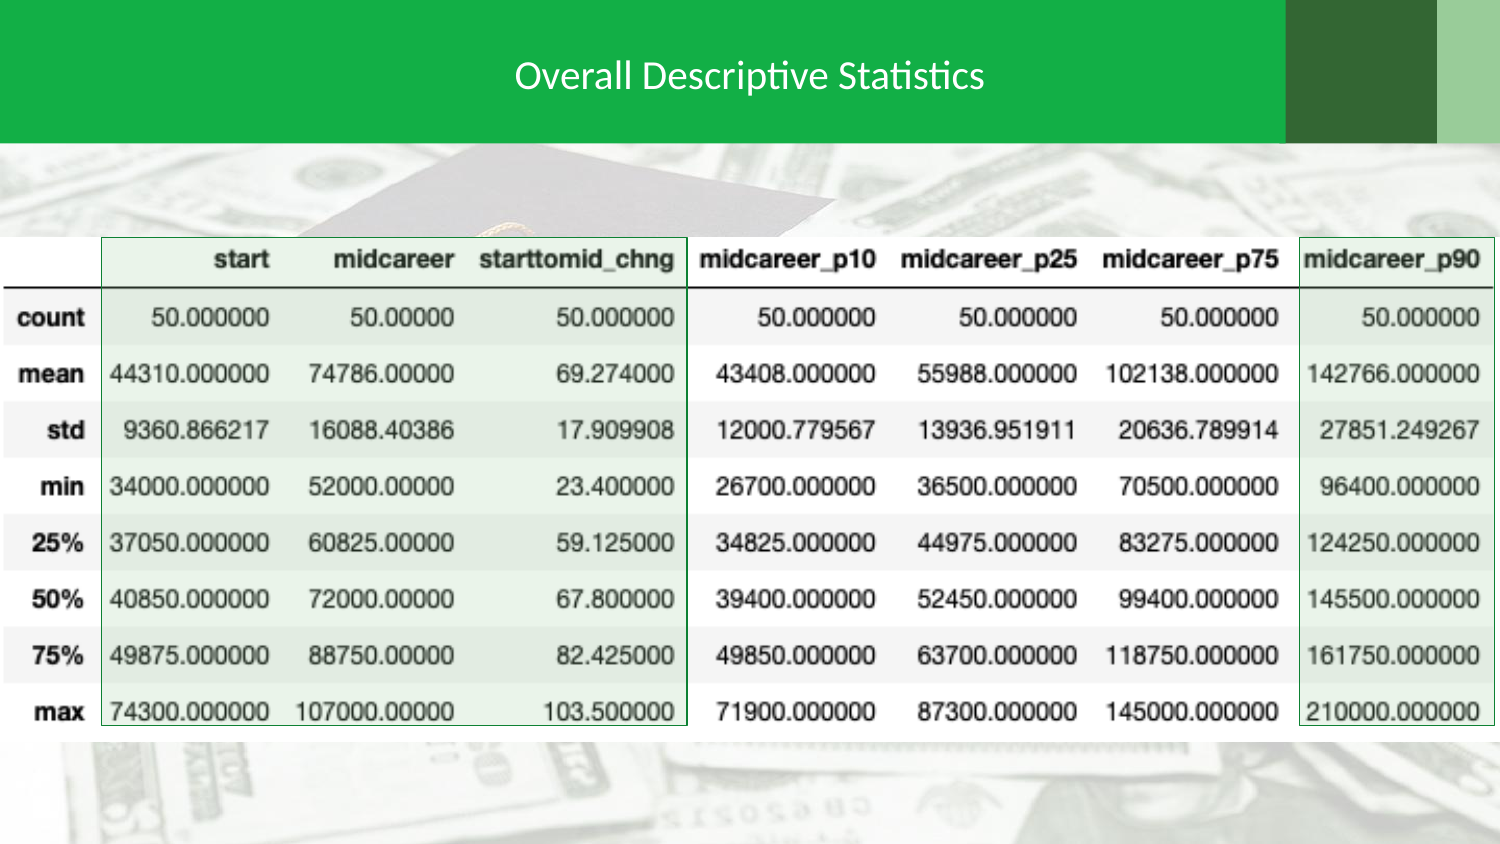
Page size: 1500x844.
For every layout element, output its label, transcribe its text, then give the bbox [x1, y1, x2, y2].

title Overall Descriptive Statistics [75, 16, 1425, 130]
picture [0, 144, 1500, 844]
